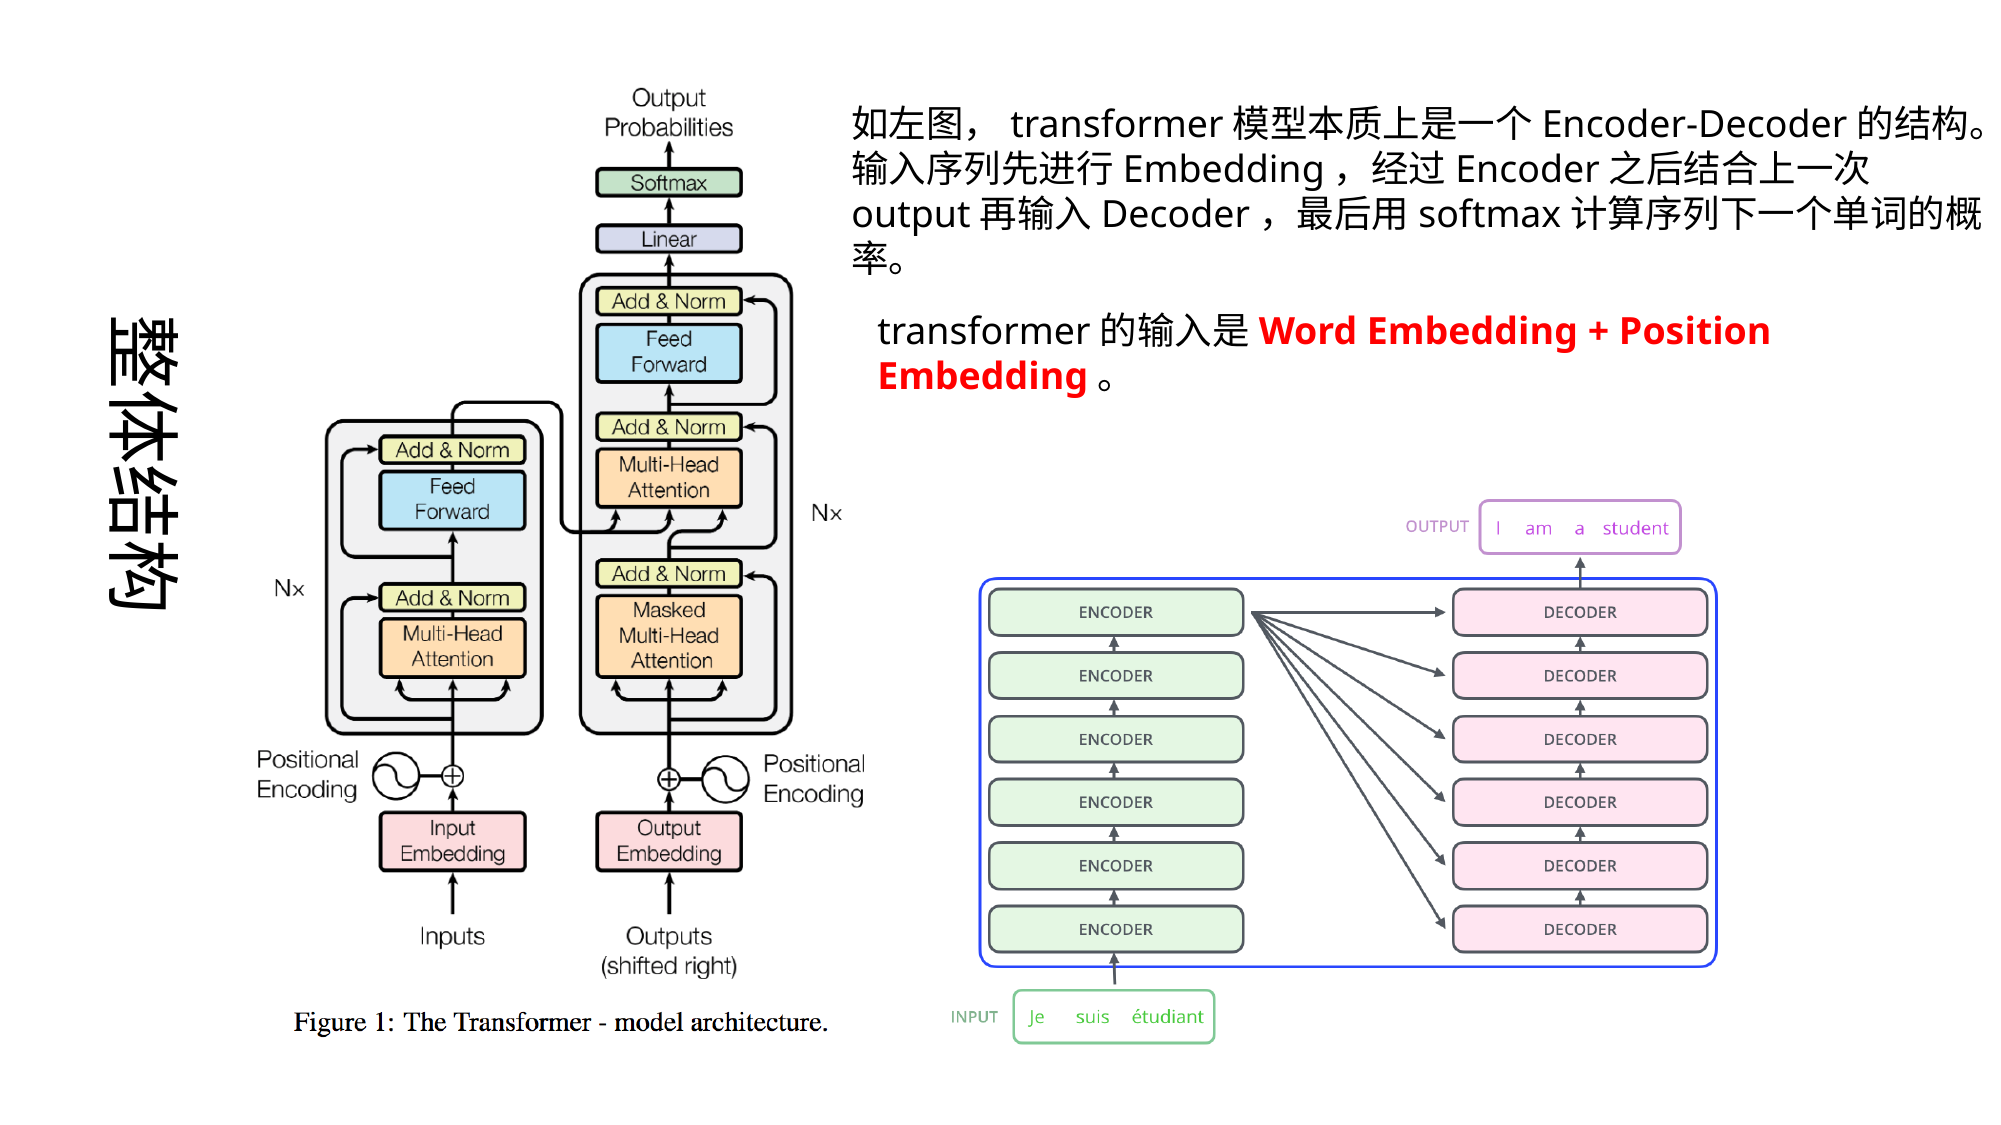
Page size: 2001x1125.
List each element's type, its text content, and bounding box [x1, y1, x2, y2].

text_box 整体结构 [76, 299, 198, 859]
text_box transformer的输入是Word Embedding + Position Embedding。 [945, 299, 1863, 405]
text_box 如左图，transformer模型本质上是一个Encoder-Decoder的结构。输入序列先进行Embedding，经过Encoder之后结合上一次output再输入Decoder，最后用softmax计算序列下一个单词的概率。 [945, 92, 2000, 288]
picture [200, 66, 1778, 1054]
